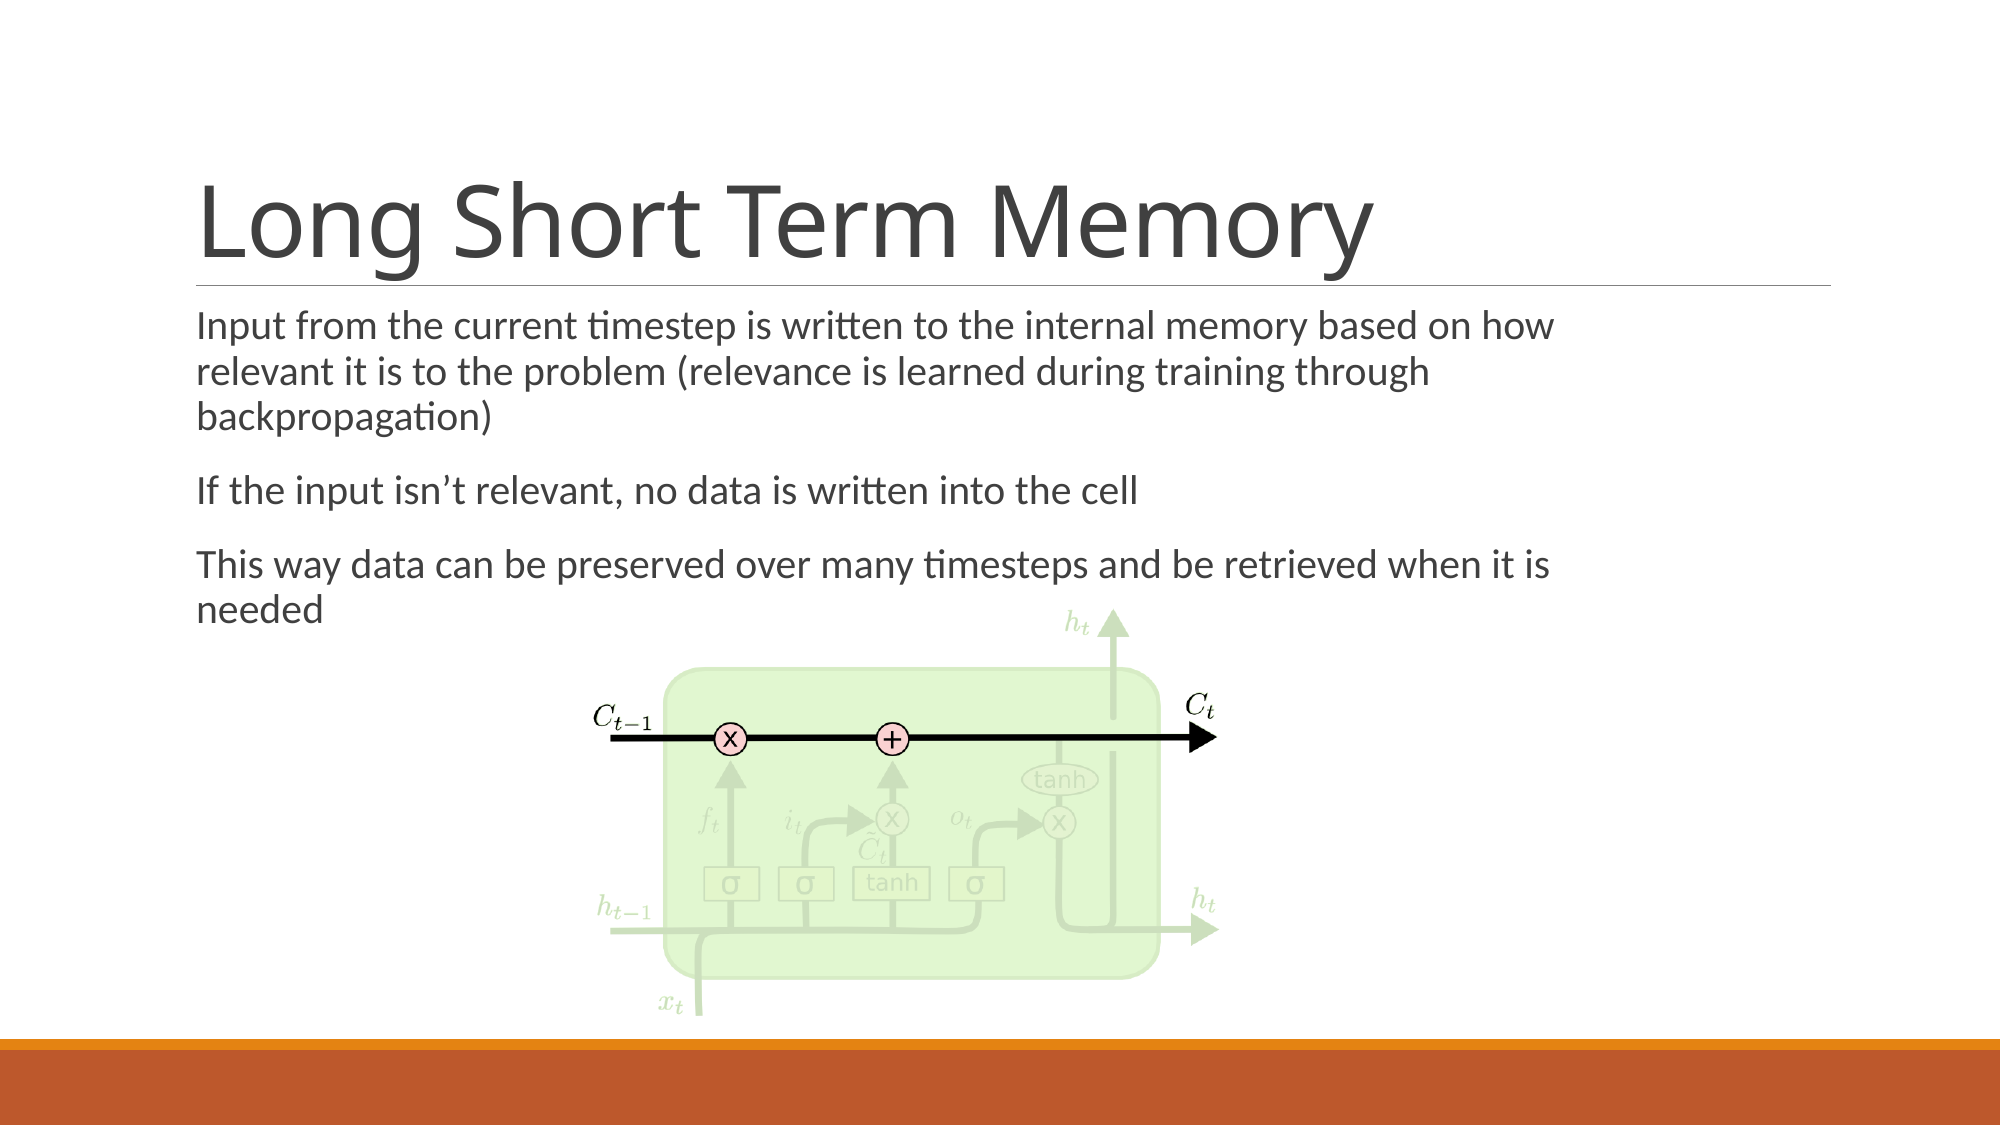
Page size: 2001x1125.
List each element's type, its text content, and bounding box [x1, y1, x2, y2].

picture [240, 601, 1611, 1026]
title Long Short Term Memory [180, 47, 1830, 285]
list Input from the current timestep is written to the internal memory based on how relevant it is to the problem (relevance is learned during training through backpropagation) If the input isn’t relevant, no data is written into the cell This way data can be preserved over many timesteps and be retrieved when it is needed [181, 296, 1670, 1025]
